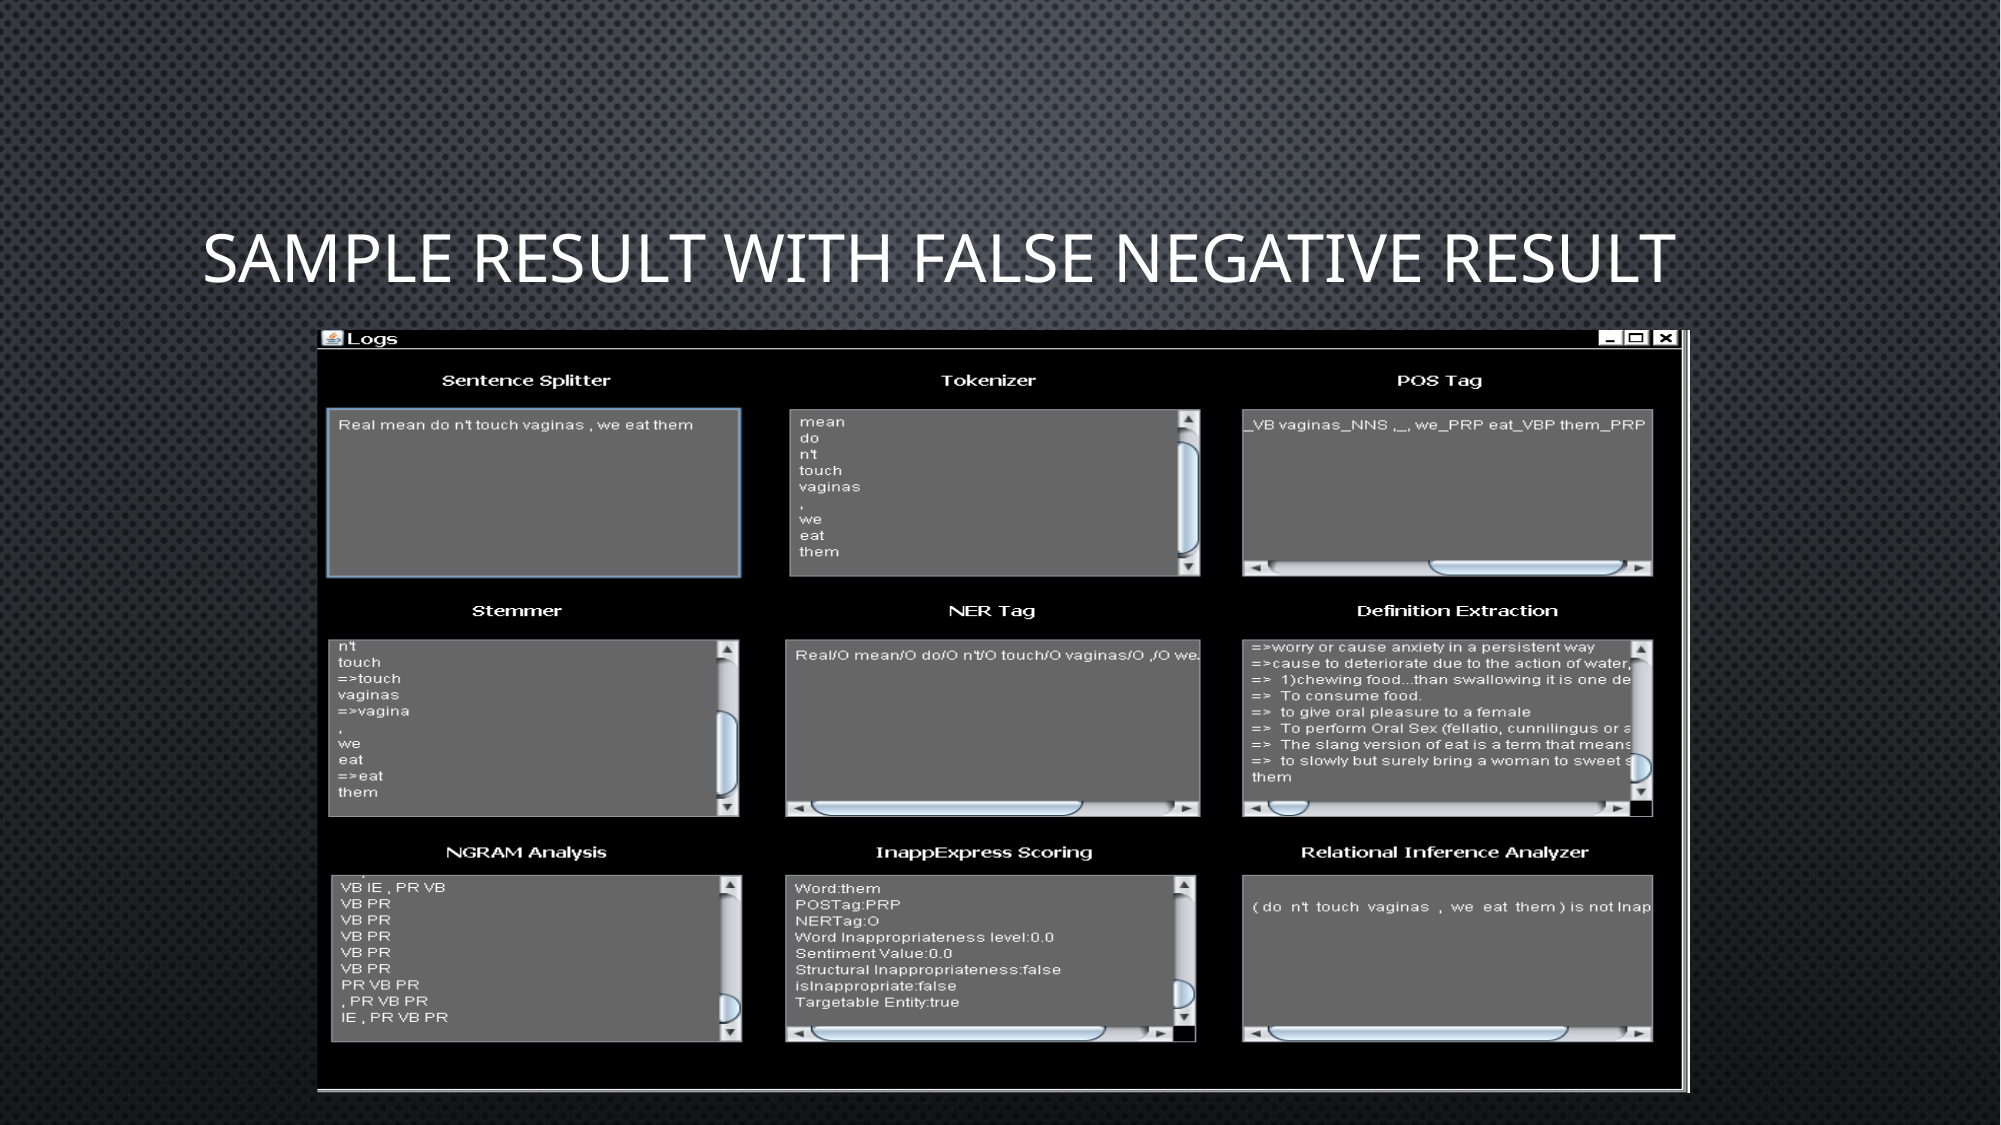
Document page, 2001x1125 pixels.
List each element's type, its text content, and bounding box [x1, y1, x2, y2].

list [317, 329, 1691, 1093]
title Sample Result with False Negative Result [187, 99, 1813, 413]
